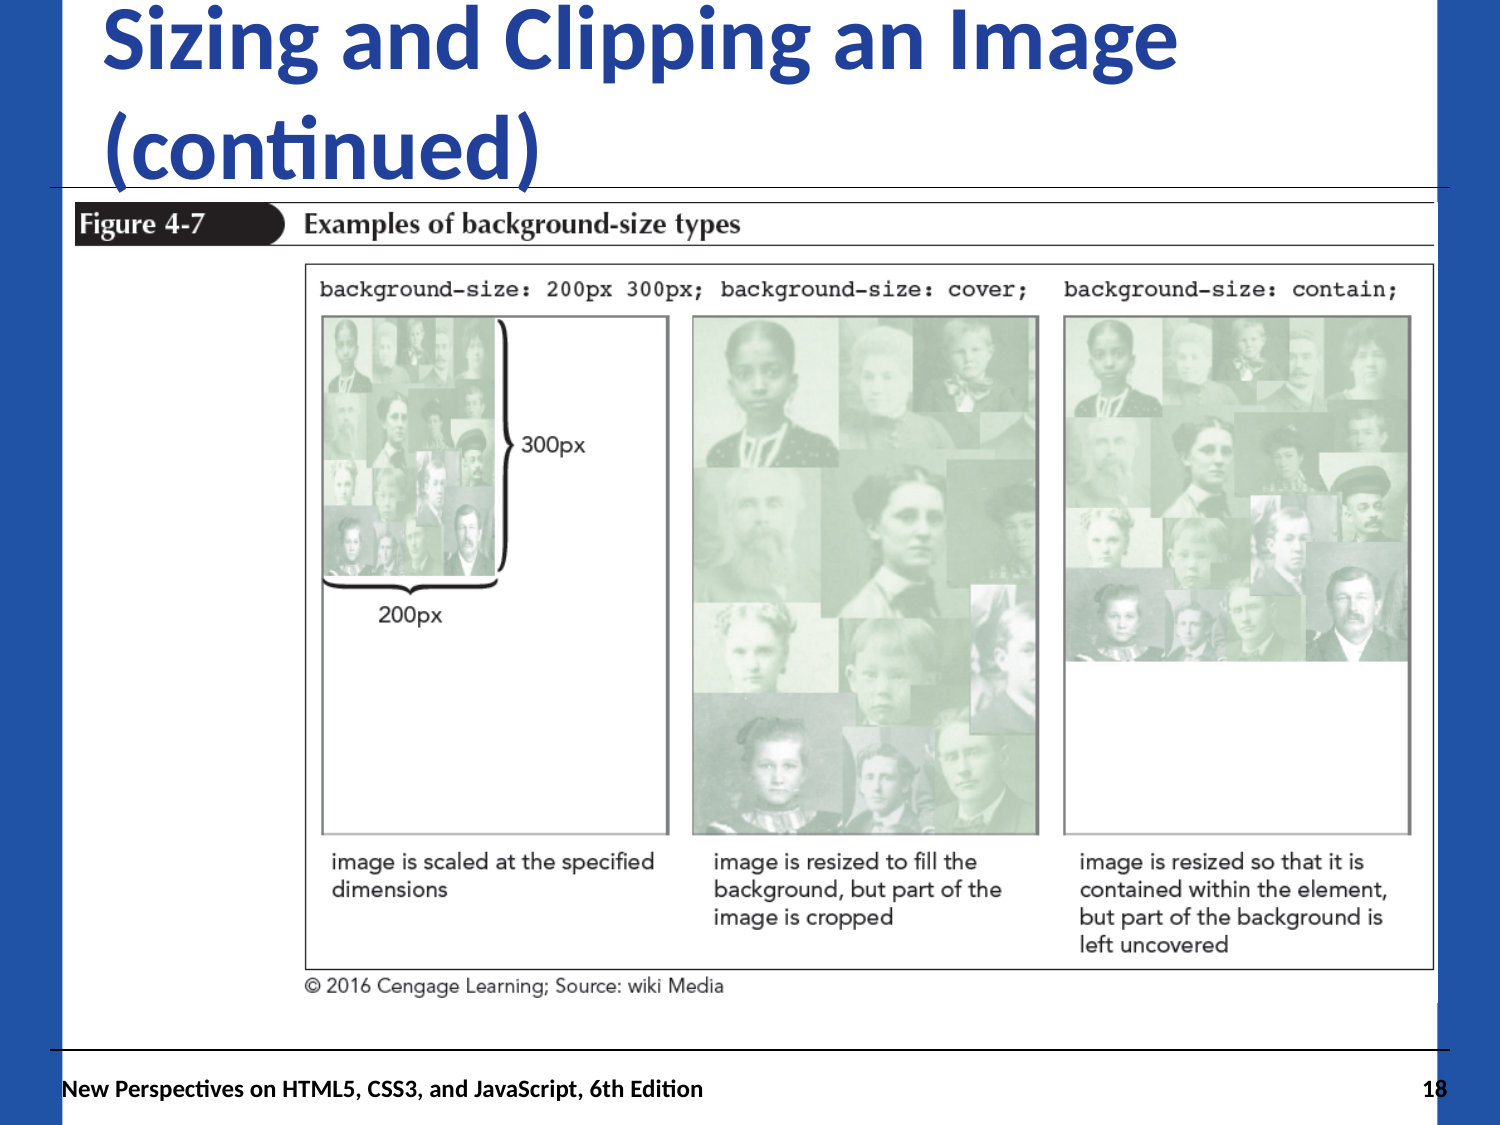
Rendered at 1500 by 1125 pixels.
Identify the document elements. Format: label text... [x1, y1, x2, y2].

title Sizing and Clipping an Image (continued) [87, 24, 1438, 151]
footer New Perspectives on HTML5, CSS3, and JavaScript, 6th Edition [46, 1050, 1397, 1125]
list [74, 202, 1438, 1003]
slide_number 18 [1397, 1050, 1463, 1125]
